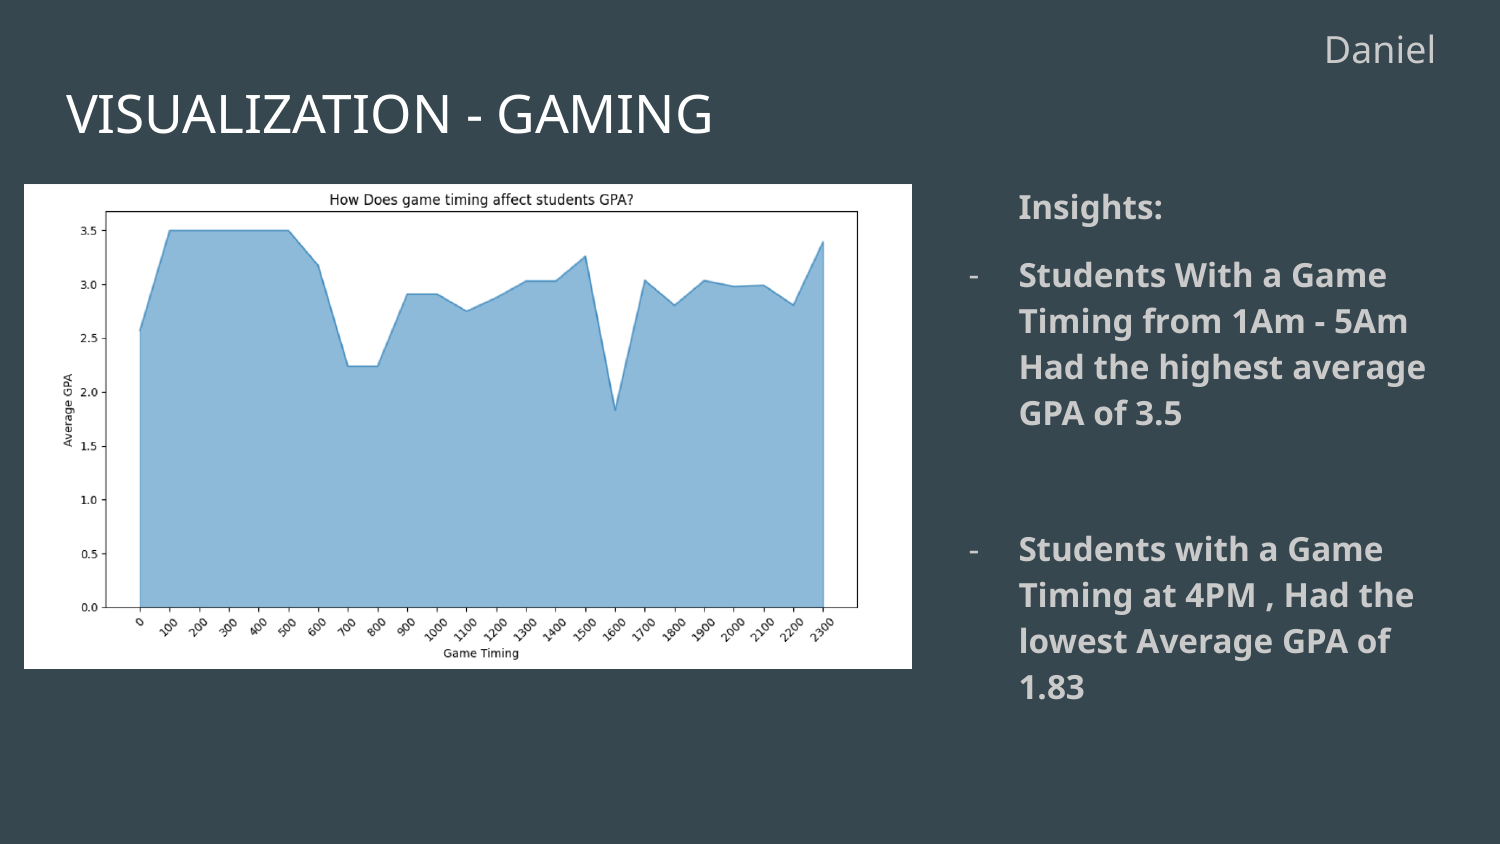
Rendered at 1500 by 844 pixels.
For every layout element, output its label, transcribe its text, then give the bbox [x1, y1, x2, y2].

title VISUALIZATION - GAMING [51, 65, 1449, 160]
text_box Daniel [1308, 11, 1490, 74]
picture [24, 183, 912, 669]
list Insights: Students With a Game Timing from 1Am - 5Am Had the highest average GPA of 3.5 Students with a Game Timing at 4PM , Had the lowest Average GPA of 1.83 [936, 164, 1467, 726]
